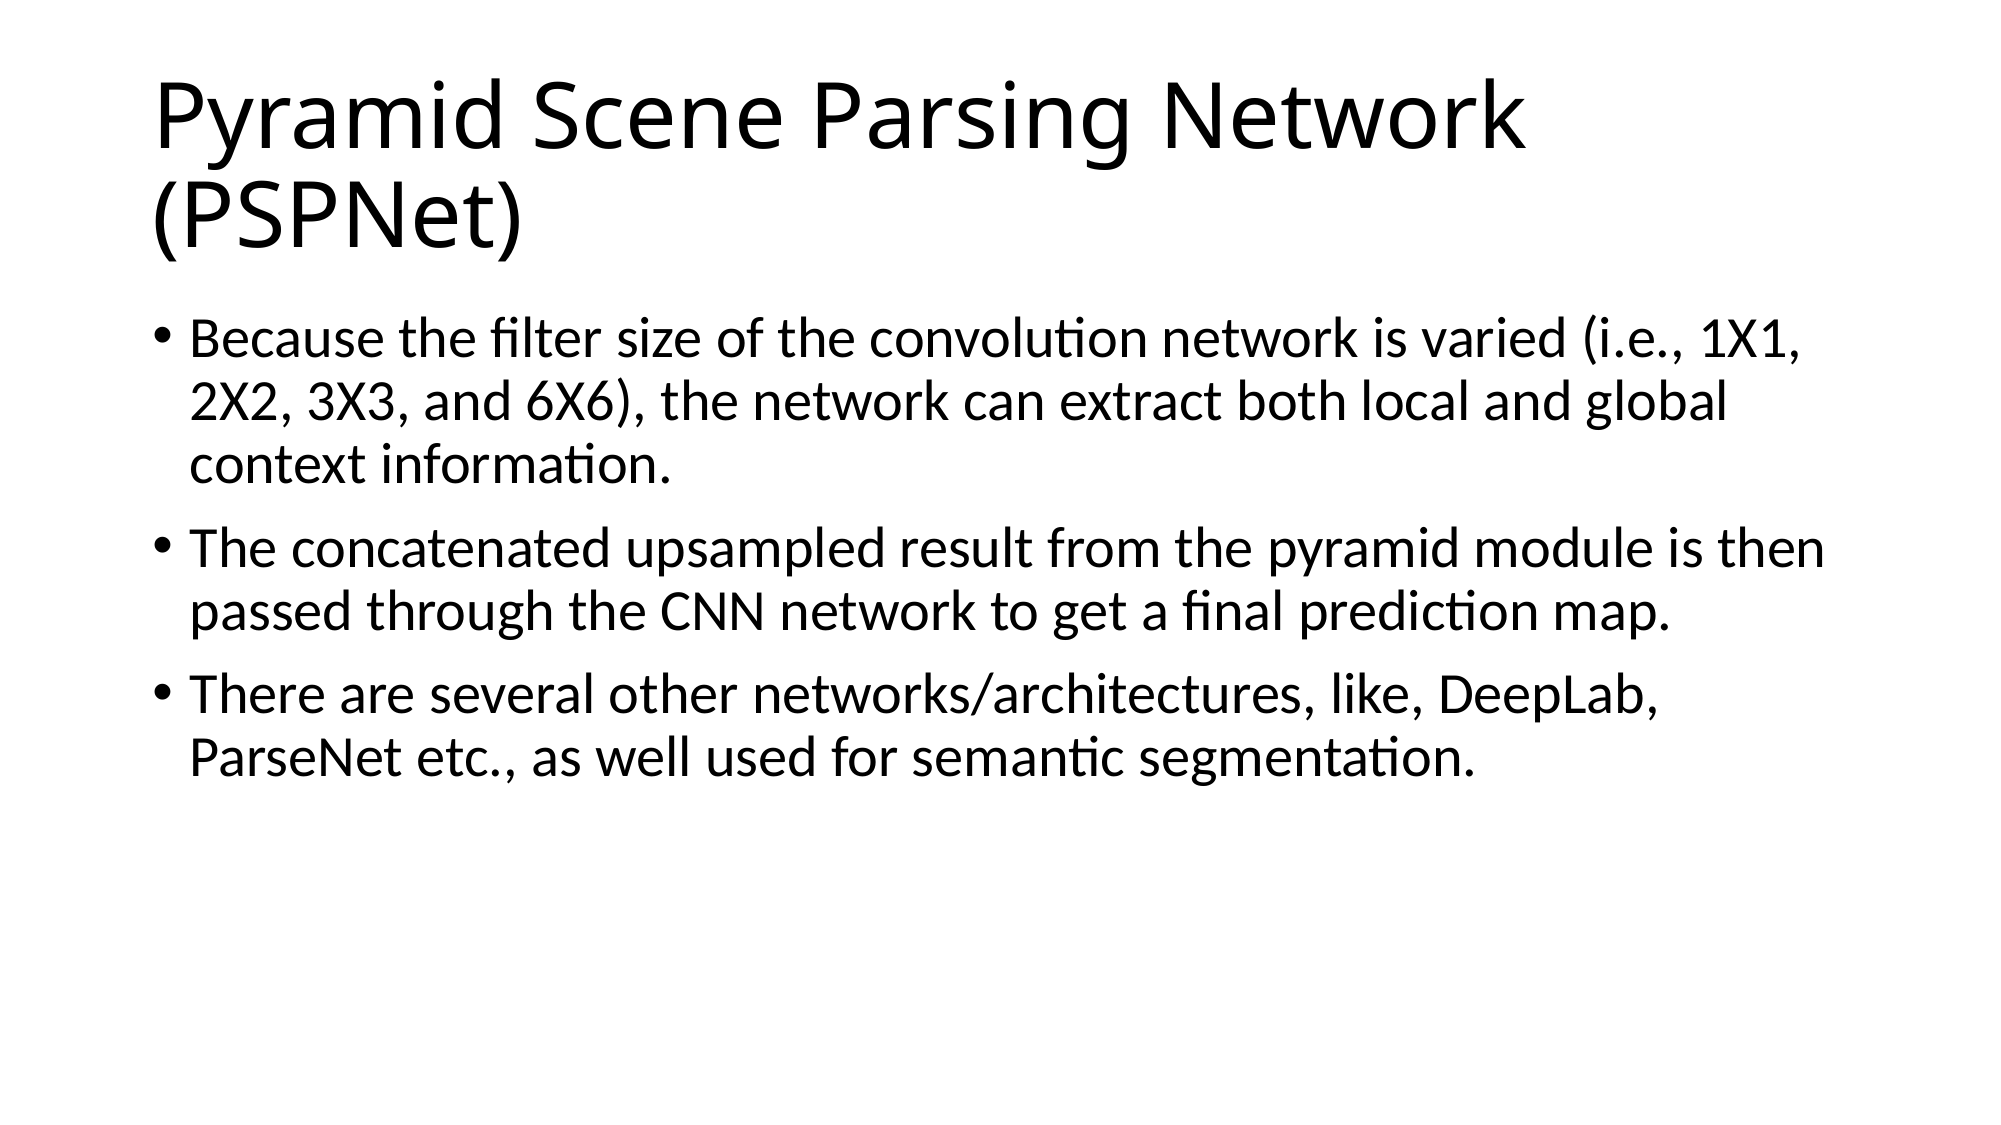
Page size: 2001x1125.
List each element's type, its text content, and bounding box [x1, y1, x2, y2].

title Pyramid Scene Parsing Network (PSPNet) [137, 59, 1863, 278]
list Because the filter size of the convolution network is varied (i.e., 1X1, 2X2, 3X3, and 6X6), the network can extract both local and global context information. The concatenated upsampled result from the pyramid module is then passed through the CNN network to get a final prediction map. There are several other networks/architectures, like, DeepLab, ParseNet etc., as well used for semantic segmentation. [137, 299, 1863, 1014]
